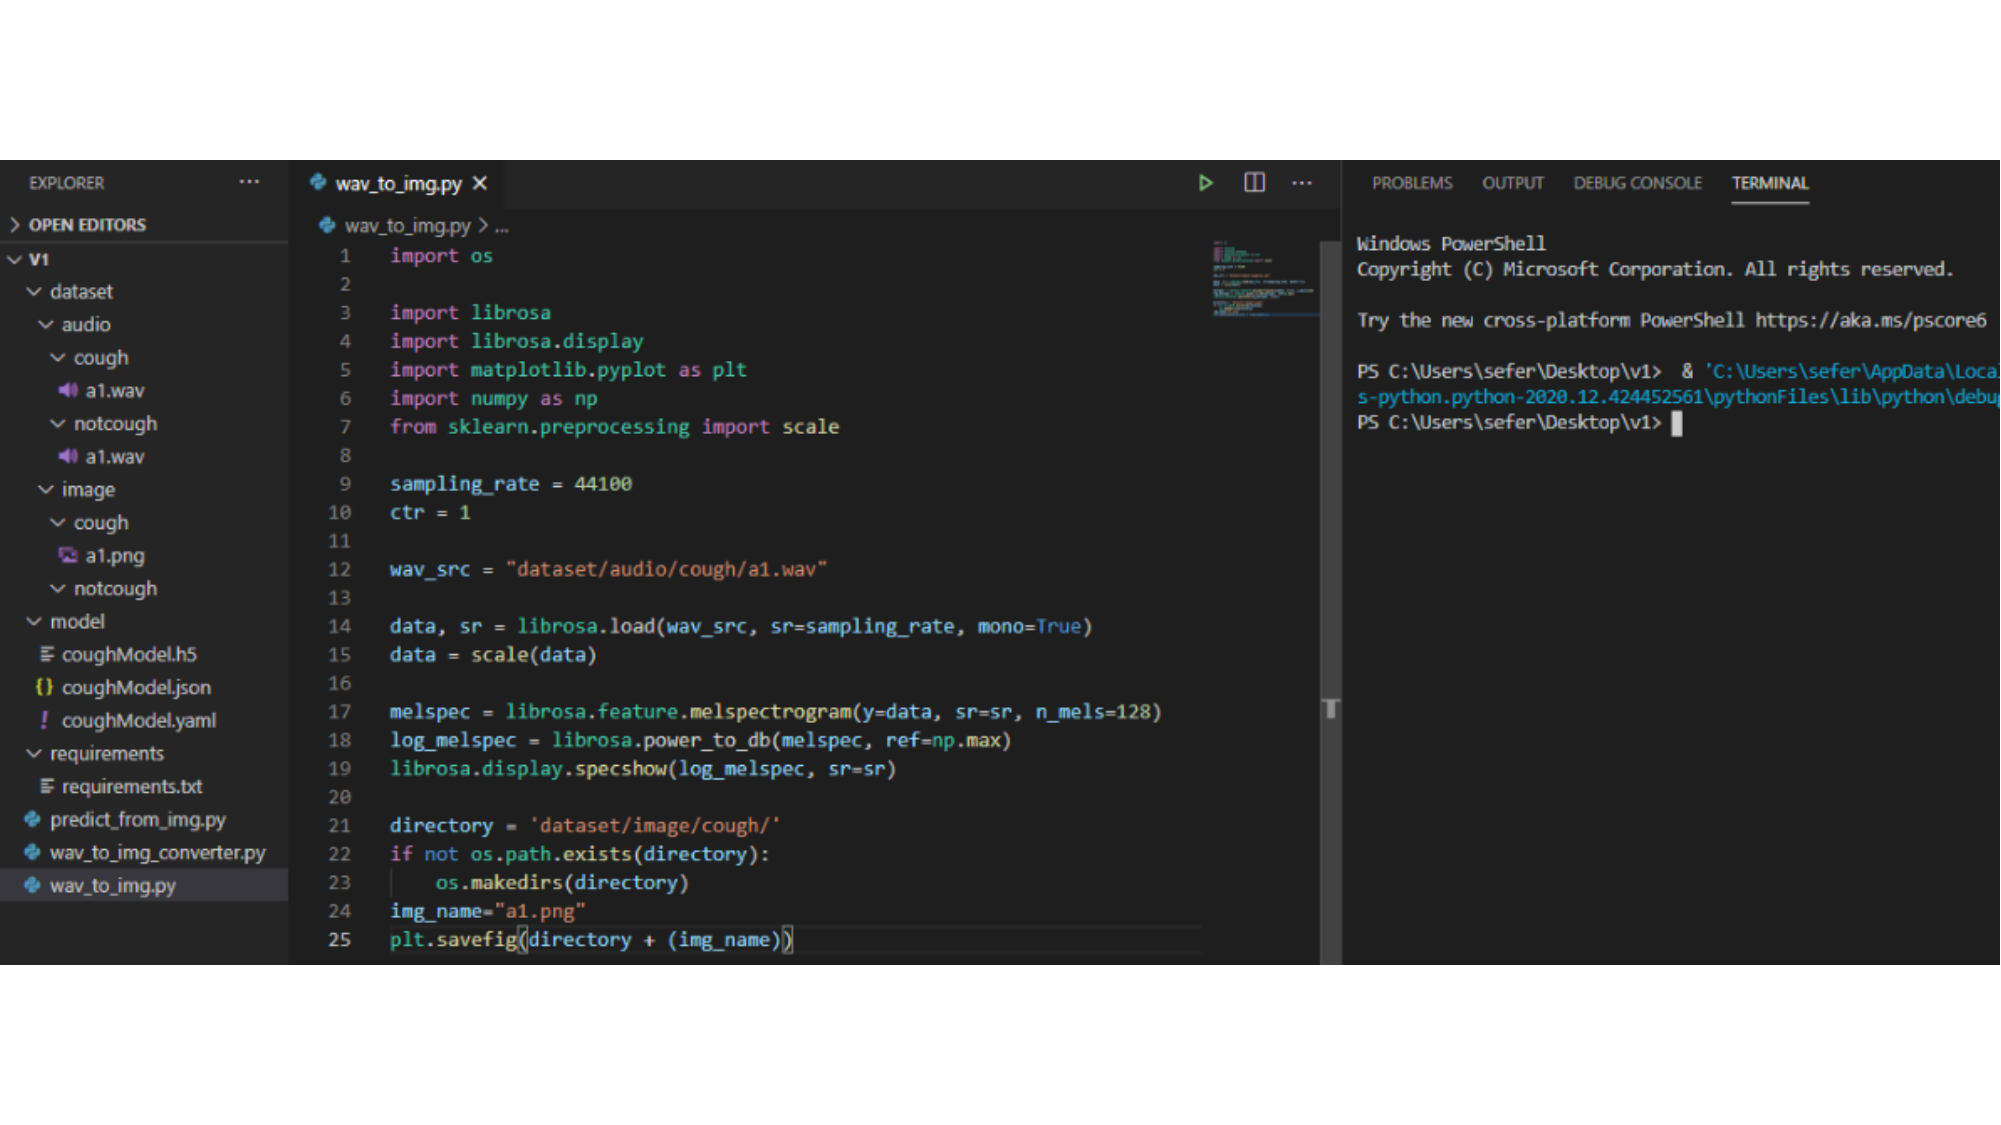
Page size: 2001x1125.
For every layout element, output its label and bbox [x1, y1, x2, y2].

picture [0, 160, 2000, 965]
